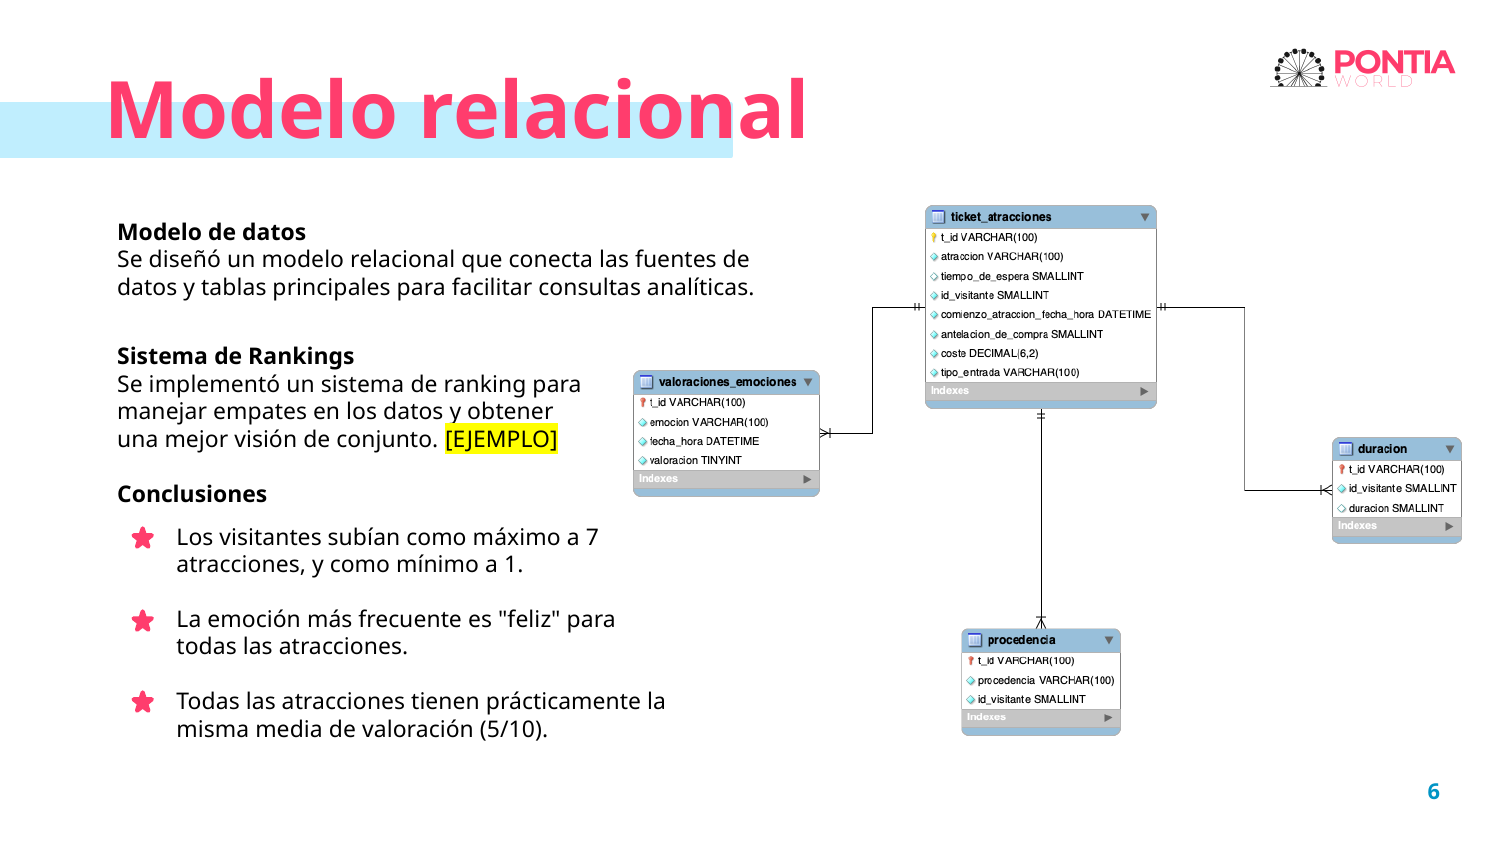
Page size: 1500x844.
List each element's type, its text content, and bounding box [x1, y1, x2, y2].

text_box [133, 528, 152, 547]
text_box [133, 692, 152, 711]
picture [623, 195, 1470, 745]
text_box Conclusiones [117, 479, 593, 507]
text_box Modelo relacional [104, 58, 892, 154]
text_box Los visitantes subían como máximo a 7 atracciones, y como mínimo a 1. La emoción más frecuente es "feliz" para todas las atracciones. Todas las atracciones tienen prácticamente la misma media de valoración (5/10). [176, 521, 618, 742]
text_box [133, 611, 152, 630]
text_box 6 [1201, 770, 1456, 812]
picture [1270, 45, 1456, 94]
text_box Sistema de Rankings Se implementó un sistema de ranking para manejar empates en los datos y obtener una mejor visión de conjunto. [EJEMPLO] [117, 341, 593, 452]
text_box Modelo de datos Se diseñó un modelo relacional que conecta las fuentes de datos y tablas principales para facilitar consultas analíticas. [117, 217, 618, 300]
text_box [0, 104, 731, 156]
